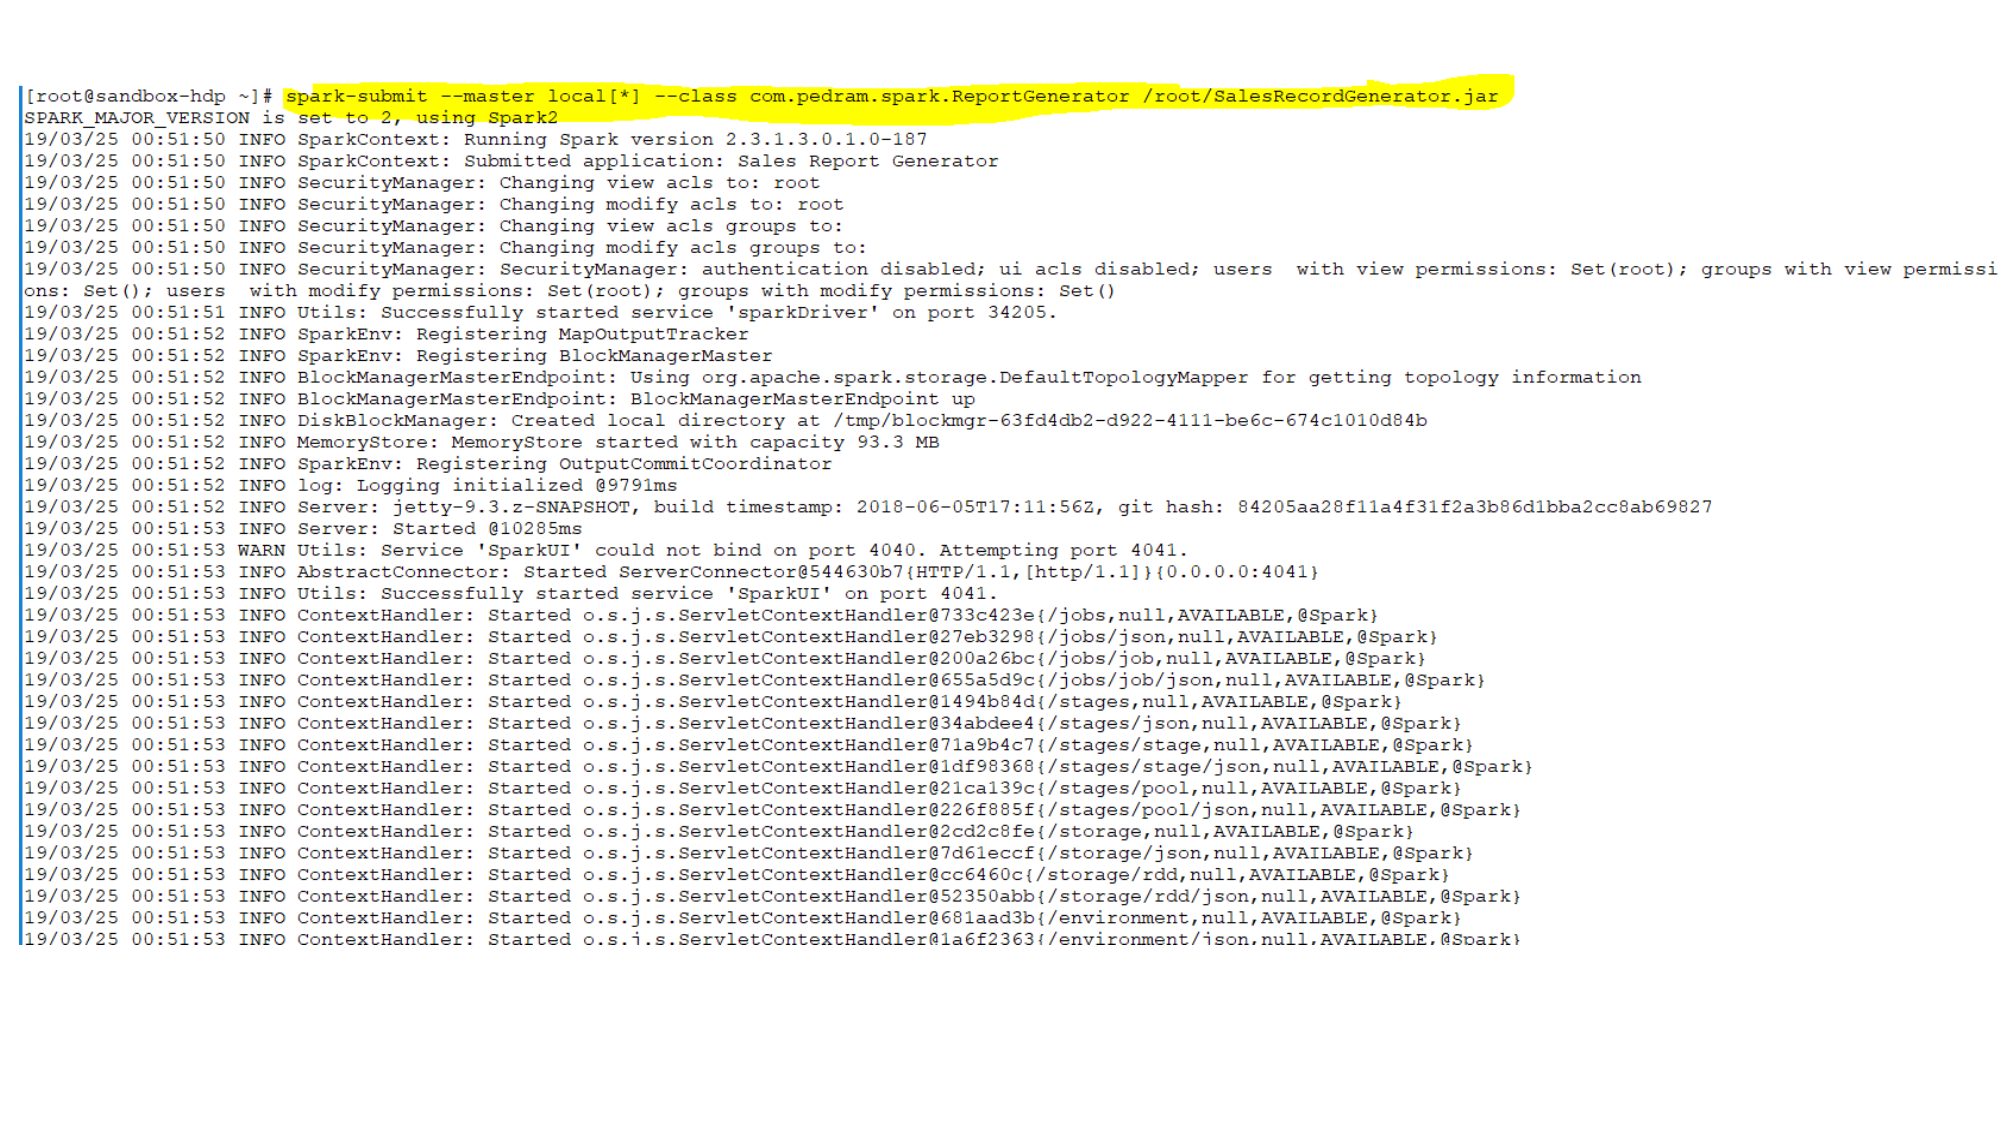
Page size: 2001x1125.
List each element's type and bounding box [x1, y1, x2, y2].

picture [19, 74, 2000, 945]
